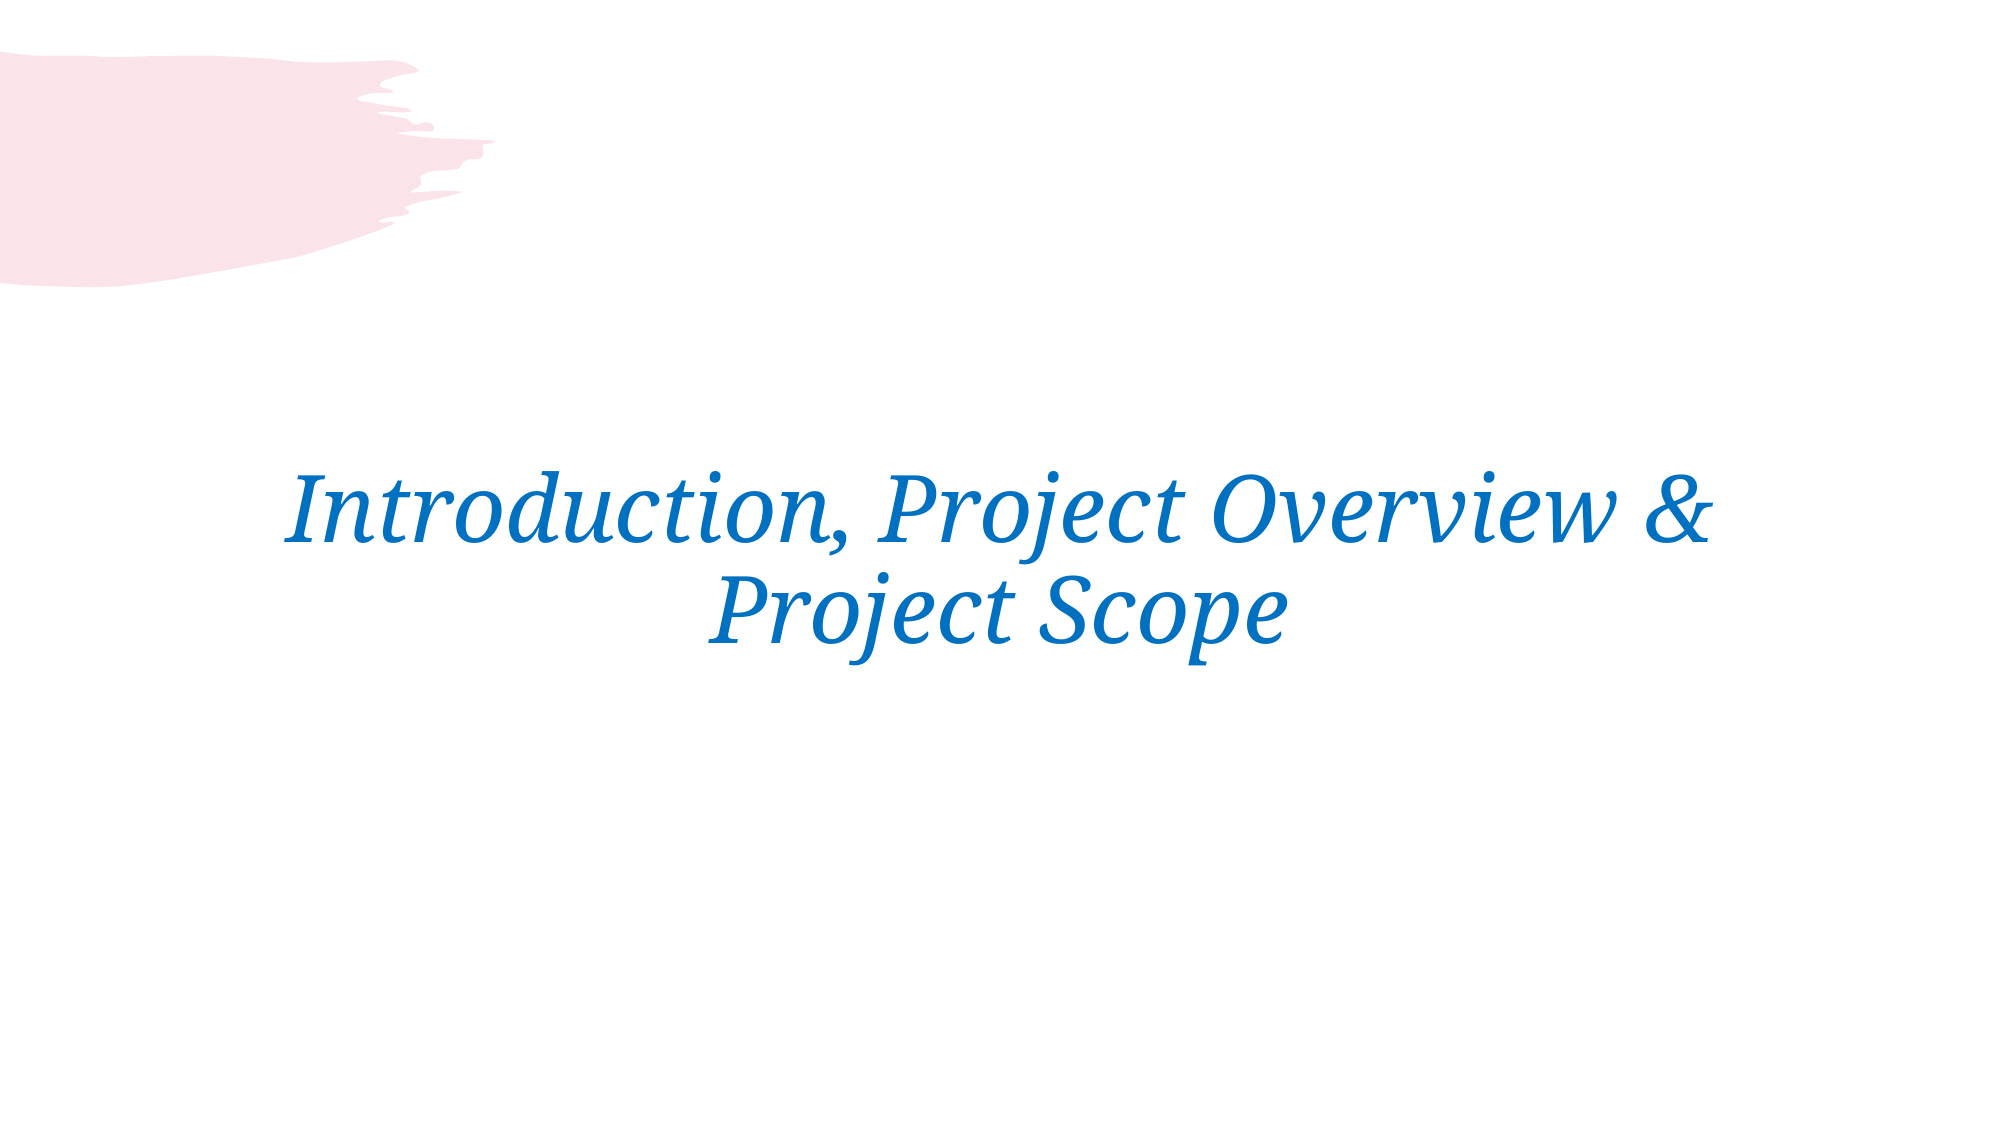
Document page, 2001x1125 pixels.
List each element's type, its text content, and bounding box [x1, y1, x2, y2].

title Introduction, Project Overview & Project Scope [137, 453, 1863, 672]
